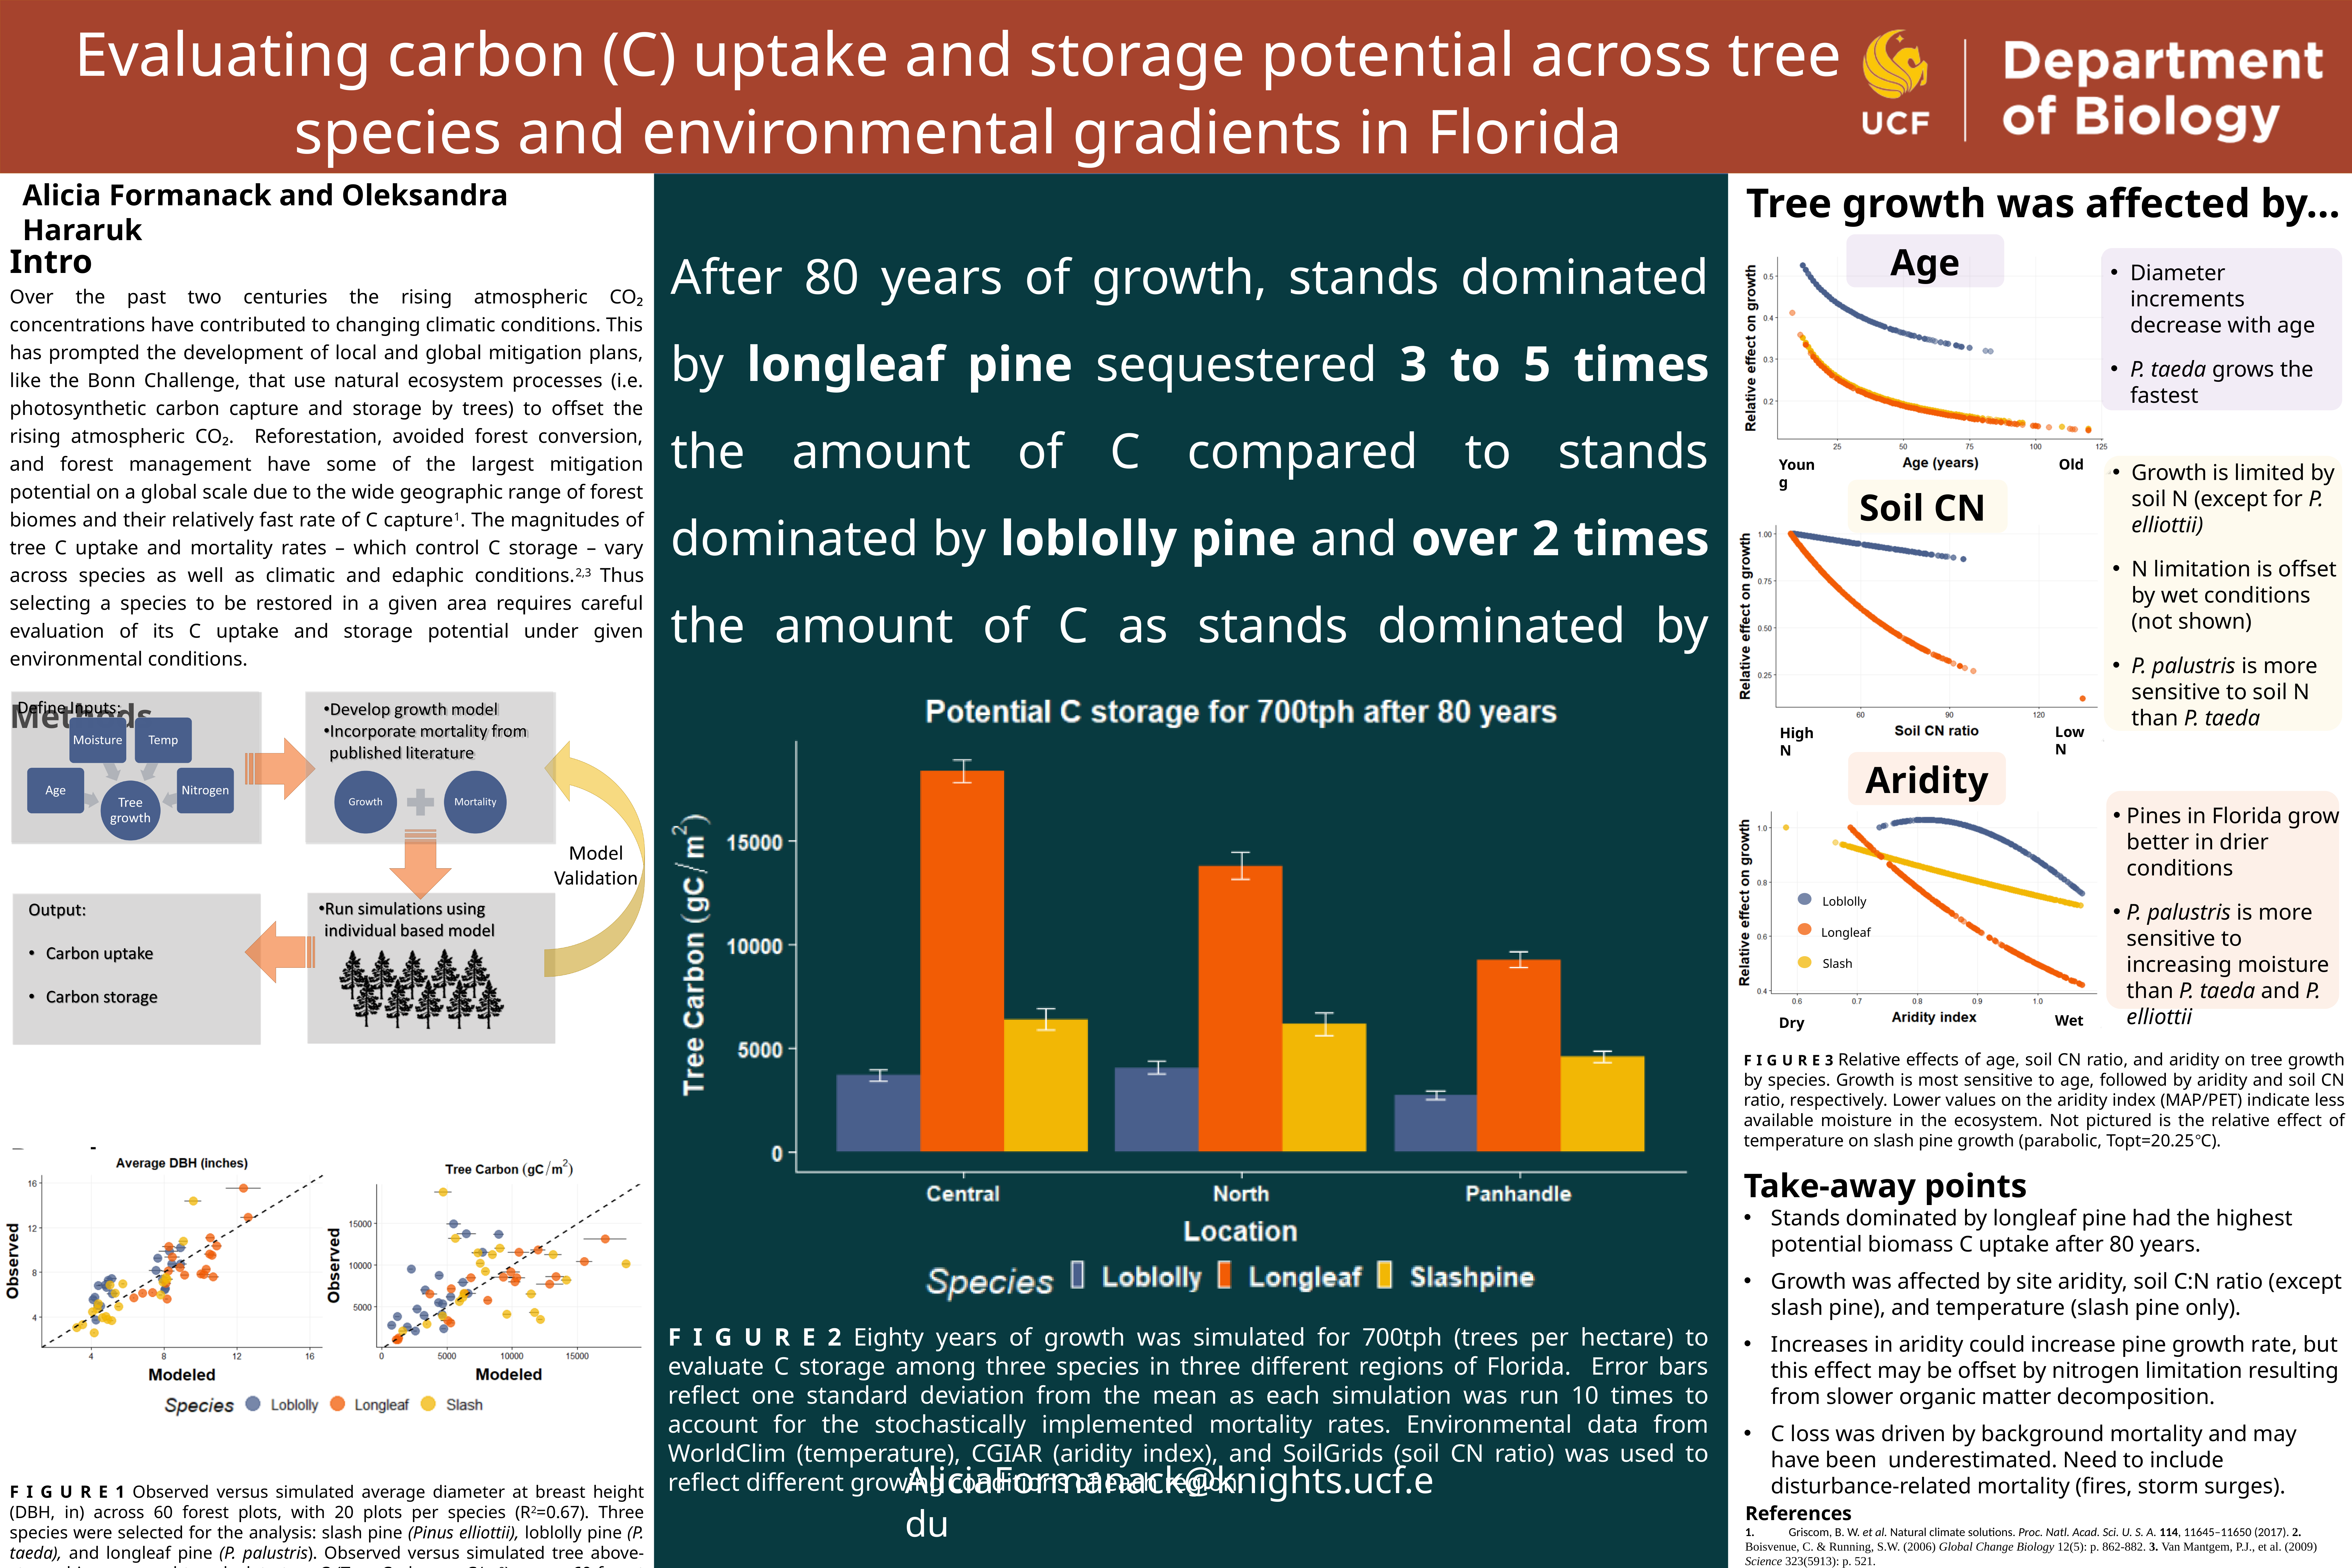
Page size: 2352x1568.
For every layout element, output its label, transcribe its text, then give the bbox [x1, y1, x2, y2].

text_box Evaluating carbon (C) uptake and storage potential across tree species and environmental gradients in Florida [0, 8, 1916, 168]
text_box Age [1846, 234, 2004, 245]
text_box Dry [1774, 1028, 1828, 1046]
text_box Non-Cognitive Predictors of Student Success: A Predictive Validity Comparison Between Domestic and International Students [0, 173, 18, 675]
title After 80 years of growth, stands dominated by longleaf pine sequestered 3 to 5 times the amount of C compared to stands dominated by loblolly pine and over 2 times the amount of C as stands dominated by slash pine. [666, 214, 1714, 809]
text_box F I G U R E 3 Relative effects of age, soil CN ratio, and aridity on tree growth by species. Growth is most sensitive to age, followed by aridity and soil CN ratio, respectively. Lower values on the aridity index (MAP/PET) indicate less available moisture in the ecosystem. Not pictured is the relative effect of temperature on slash pine growth (parabolic, Topt=20.25°C). Take-away points Stands dominated by longleaf pine had the highest potential biomass C uptake after 80 years. Growth was affected by site aridity, soil C:N ratio (except slash pine), and temperature (slash pine only). Increases in aridity could increase pine growth rate, but this effect may be offset by nitrogen limitation resulting from slower organic matter decomposition. C loss was driven by background mortality and may have been underestimated. Need to include disturbance-related mortality (fires, storm surges). [1739, 1046, 2349, 1500]
text_box Non-Cognitive Predictors of Student Success: A Predictive Validity Comparison Between Domestic and International Students [0, 1055, 6, 1568]
picture [1, 1149, 325, 1388]
text_box Wet [2051, 1009, 2104, 1044]
picture [156, 1389, 498, 1424]
text_box Intro Over the past two centuries the rising atmospheric CO₂ concentrations have contributed to changing climatic conditions. This has prompted the development of local and global mitigation plans, like the Bonn Challenge, that use natural ecosystem processes (i.e. photosynthetic carbon capture and storage by trees) to offset the rising atmospheric CO₂. Reforestation, avoided forest conversion, and forest management have some of the largest mitigation potential on a global scale due to the wide geographic range of forest biomes and their relatively fast rate of C capture1. The magnitudes of tree C uptake and mortality rates – which control C storage – vary across species as well as climatic and edaphic conditions.2,3 Thus selecting a species to be restored in a given area requires careful evaluation of its C uptake and storage potential under given environmental conditions. Methods Results F I G U R E 1 Observed versus simulated average diameter at breast height (DBH, in) across 60 forest plots, with 20 plots per species (R2=0.67). Three species were selected for the analysis: slash pine (Pinus elliottii), loblolly pine (P. taeda), and longleaf pine (P. palustris). Observed versus simulated tree above-stump biomass used to calculate tree C (Tree Carbon, g C/m2) across 60 forest plots (R2=0.23). Observed average DBH and stand-level tree C estimates are from the FIA database (USDA Forest Service). [6, 230, 648, 675]
picture [1863, 29, 2324, 143]
text_box [0, 0, 2352, 173]
text_box Aridity [1848, 752, 2006, 799]
text_box Low N [2051, 735, 2104, 773]
text_box Alicia Formanack and Oleksandra Hararuk [18, 168, 634, 249]
text_box INTRO Tree restoration has the largest global potential to mitigate the effects of climate change through photosynthetic carbon (C) capture and storage1. The magnitudes of tree C uptake and mortality rates – which control C storage – vary across species as well as climatic and edaphic conditions2,3 [1728, 173, 2352, 1568]
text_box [2101, 248, 2342, 410]
text_box F I G U R E 2 Eighty years of growth was simulated for 700tph (trees per hectare) to evaluate C storage among three species in three different regions of Florida. Error bars reflect one standard deviation from the mean as each simulation was run 10 times to account for the stochastically implemented mortality rates. Environmental data from WorldClim (temperature), CGIAR (aridity index), and SoilGrids (soil CN ratio) was used to reflect different growing conditions of each region. [664, 1319, 1714, 1498]
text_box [2104, 456, 2346, 735]
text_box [2106, 791, 2346, 1055]
picture [662, 665, 1705, 1325]
picture [326, 1148, 650, 1388]
text_box Old [2054, 474, 2104, 488]
text_box References 1. Griscom, B. W. et al. Natural climate solutions. Proc. Natl. Acad. Sci. U. S. A. 114, 11645–11650 (2017). 2. Boisvenue, C. & Running, S.W. (2006) Global Change Biology 12(5): p. 862-882. 3. Van Mantgem, P.J., et al. (2009) Science 323(5913): p. 521. [1741, 1499, 2348, 1568]
text_box AliciaFormanack@knights.ucf.edu [900, 1454, 1717, 1547]
picture [1733, 799, 2102, 1028]
picture [1734, 514, 2104, 741]
text_box Non-Cognitive Predictors of Student Success: A Predictive Validity Comparison Between Domestic and International Students [634, 173, 654, 675]
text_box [1798, 891, 1880, 973]
text_box Young [1774, 474, 1828, 506]
text_box Non-Cognitive Predictors of Student Success: A Predictive Validity Comparison Between Domestic and International Students [648, 1055, 654, 1568]
text_box High N [1775, 741, 1829, 774]
text_box Tree growth was affected by… [1728, 175, 2352, 227]
picture [0, 675, 656, 1055]
text_box Intro Over the past two centuries the rising atmospheric CO₂ concentrations have contributed to changing climatic conditions. This has prompted the development of local and global mitigation plans, like the Bonn Challenge, that use natural ecosystem processes (i.e. photosynthetic carbon capture and storage by trees) to offset the rising atmospheric CO₂. Reforestation, avoided forest conversion, and forest management have some of the largest mitigation potential on a global scale due to the wide geographic range of forest biomes and their relatively fast rate of C capture1. The magnitudes of tree C uptake and mortality rates – which control C storage – vary across species as well as climatic and edaphic conditions.2,3 Thus selecting a species to be restored in a given area requires careful evaluation of its C uptake and storage potential under given environmental conditions. Methods Results F I G U R E 1 Observed versus simulated average diameter at breast height (DBH, in) across 60 forest plots, with 20 plots per species (R2=0.67). Three species were selected for the analysis: slash pine (Pinus elliottii), loblolly pine (P. taeda), and longleaf pine (P. palustris). Observed versus simulated tree above-stump biomass used to calculate tree C (Tree Carbon, g C/m2) across 60 forest plots (R2=0.23). Observed average DBH and stand-level tree C estimates are from the FIA database (USDA Forest Service). [6, 1055, 648, 1568]
text_box Soil CN [1848, 480, 2008, 514]
picture [1742, 245, 2111, 474]
